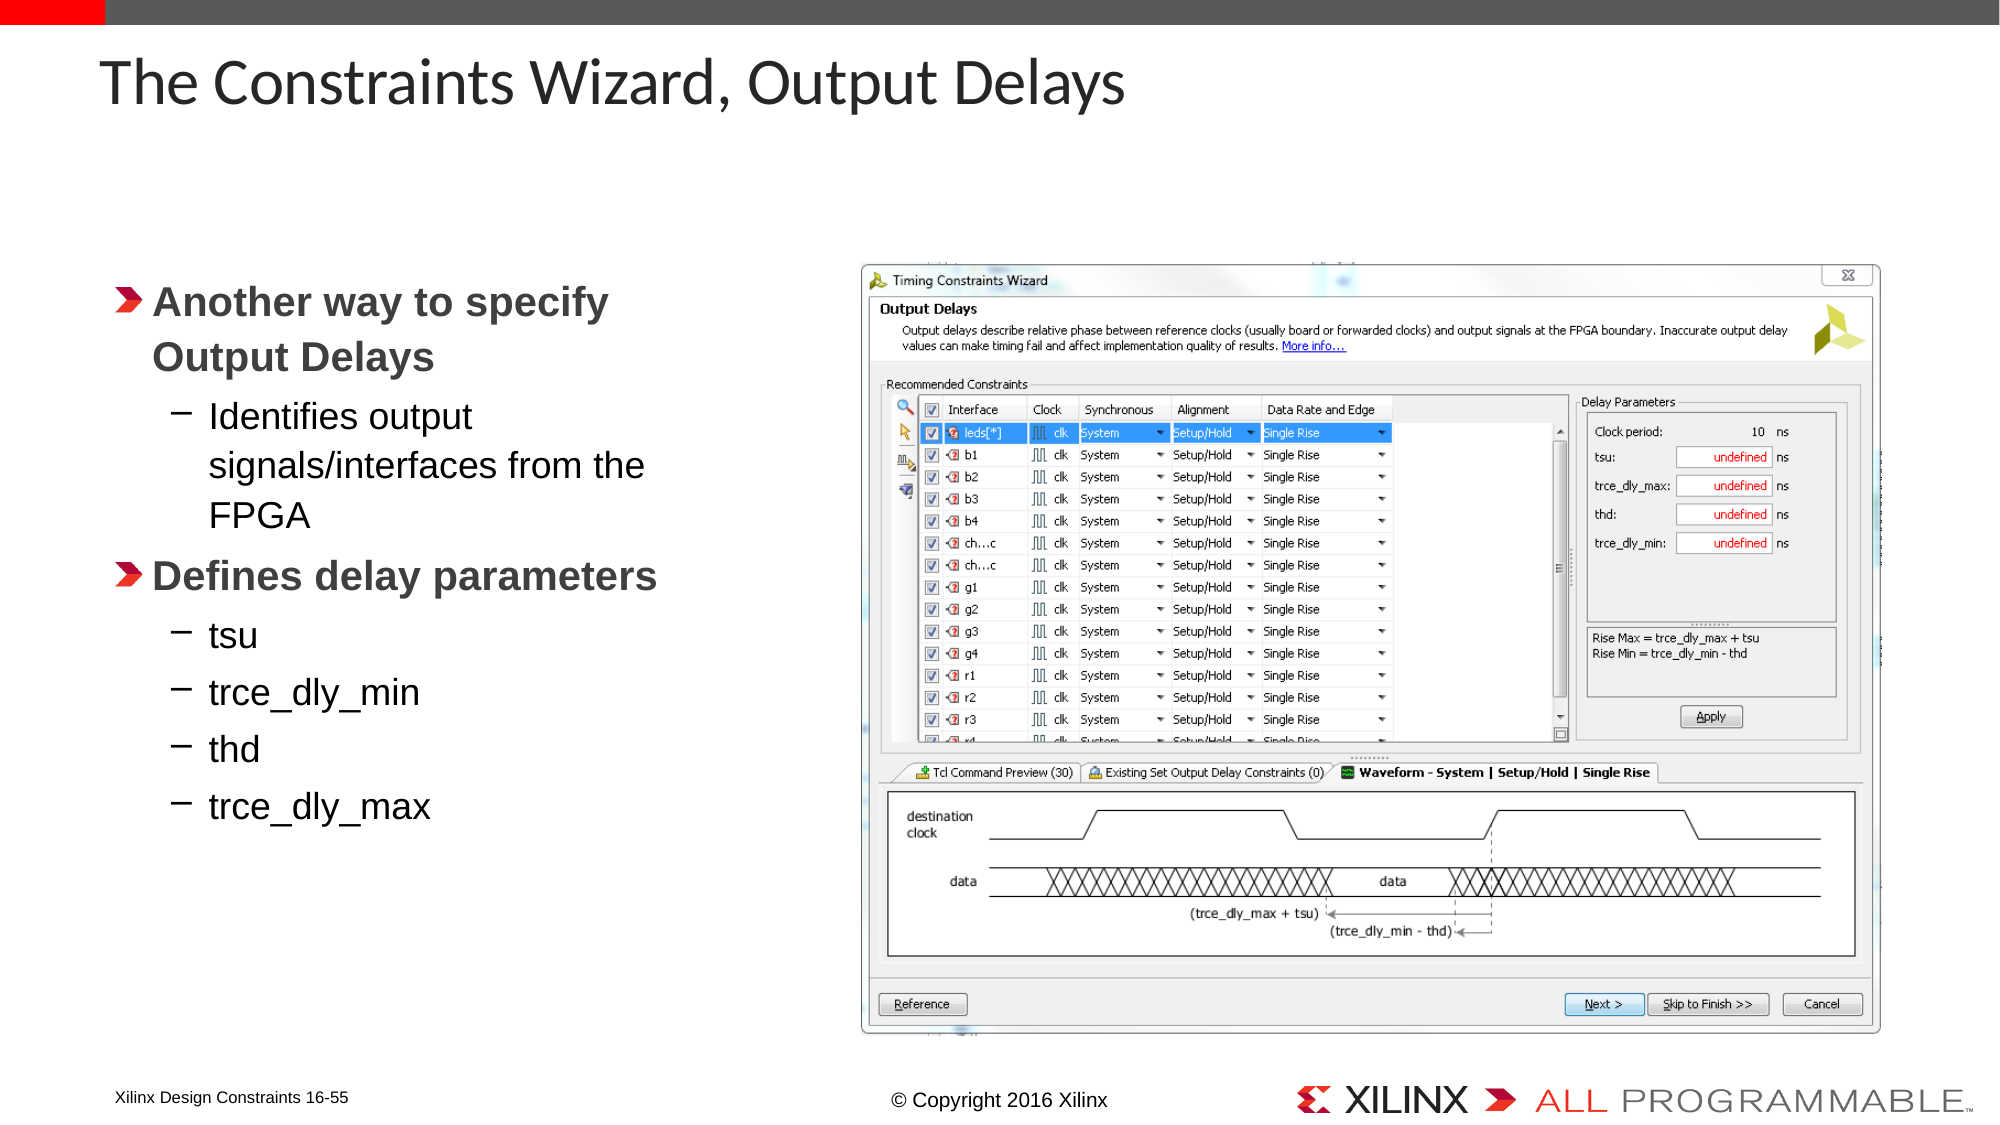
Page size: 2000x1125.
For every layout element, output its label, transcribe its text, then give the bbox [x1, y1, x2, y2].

slide_number Xilinx Design Constraints 16-55 [99, 1078, 460, 1120]
picture [114, 286, 143, 313]
text_box Another way to specify Output Delays Identifies output signals/interfaces from the FPGA Defines delay parameters tsu trce_dly_min thd trce_dly_max [99, 262, 772, 963]
picture [114, 561, 143, 587]
picture [1317, 1086, 1973, 1113]
title The Constraints Wizard, Output Delays [99, 34, 1900, 122]
picture [860, 262, 1882, 1036]
footer © Copyright 2016 Xilinx [683, 1079, 1317, 1120]
